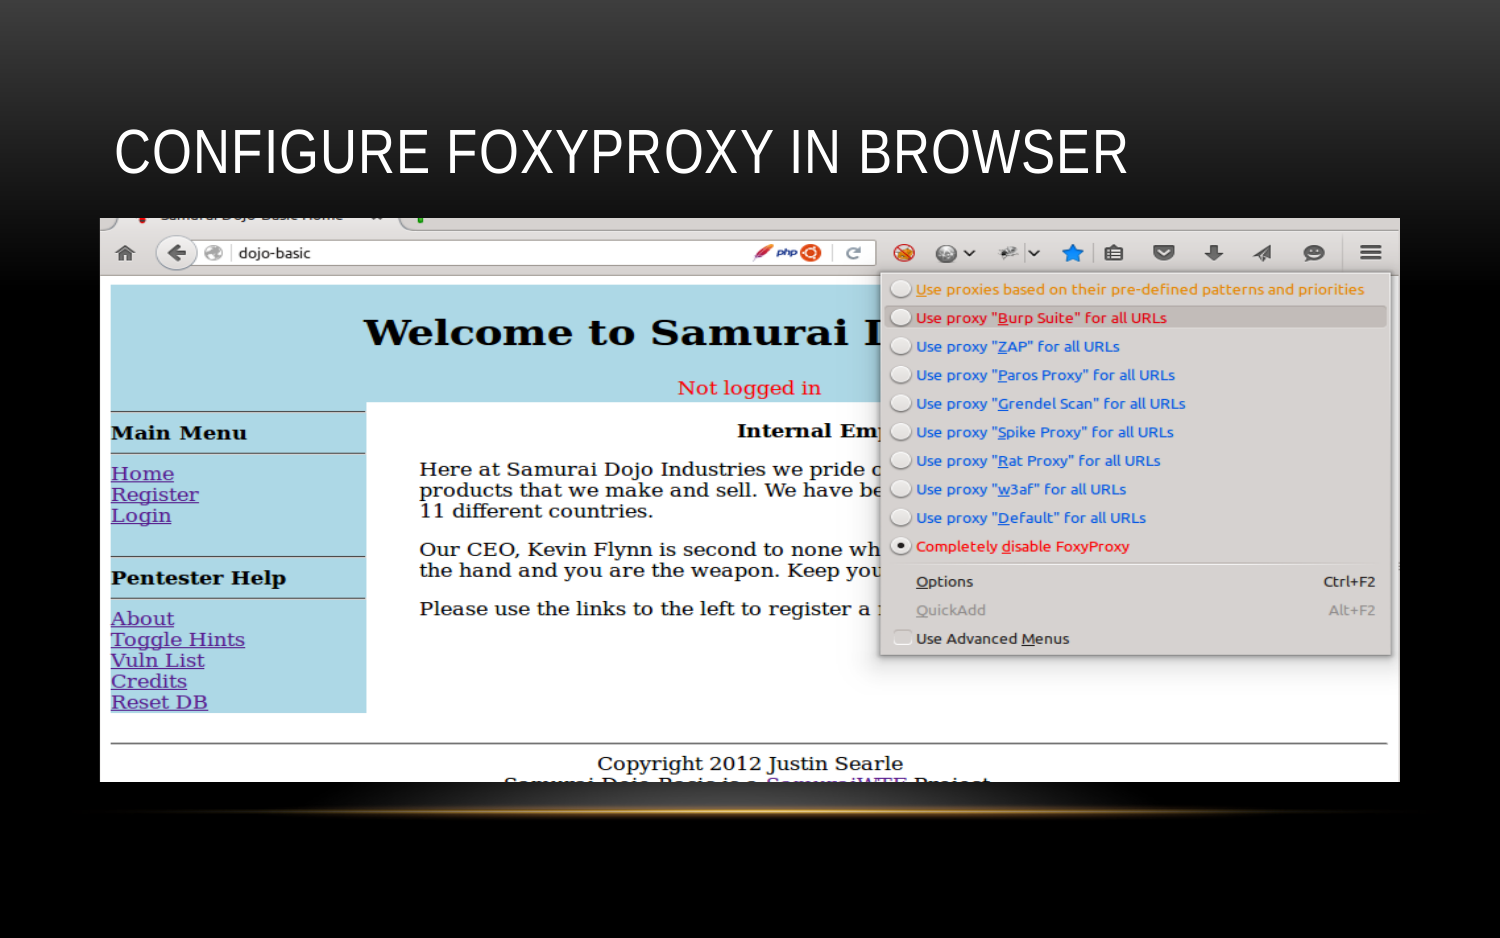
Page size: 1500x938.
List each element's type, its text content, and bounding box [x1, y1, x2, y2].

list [99, 218, 1401, 782]
picture [0, 0, 1500, 938]
title Configure FoxyProxy In Browser [99, 37, 1400, 194]
